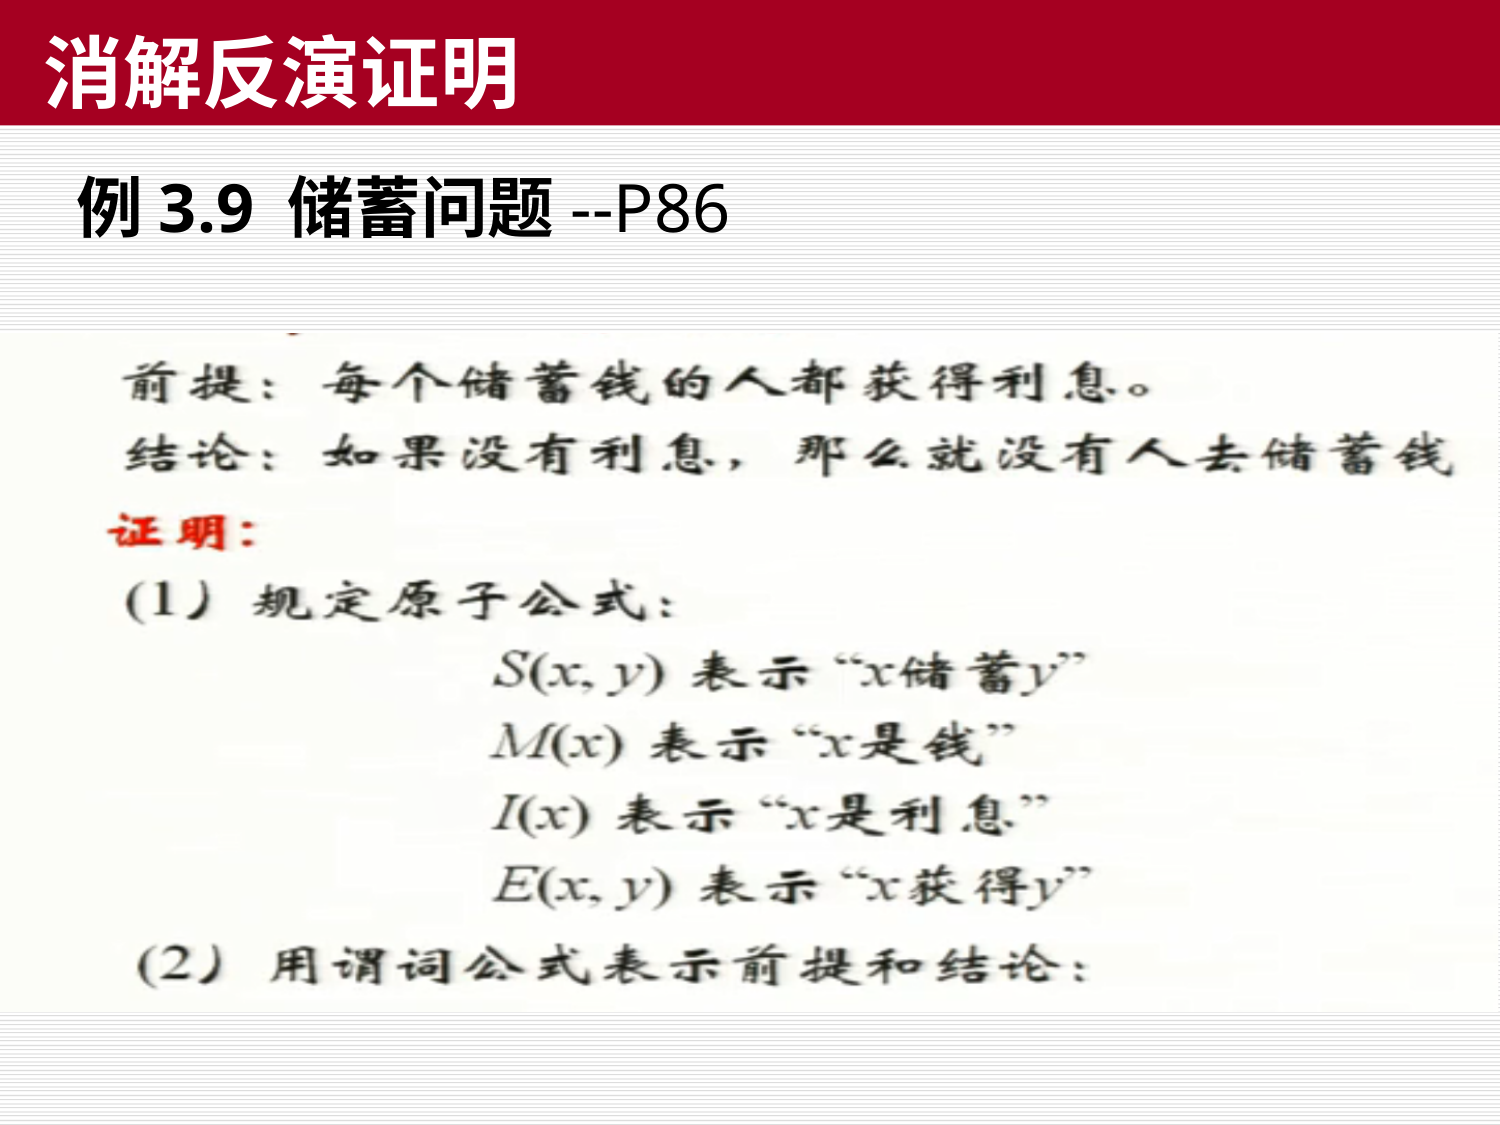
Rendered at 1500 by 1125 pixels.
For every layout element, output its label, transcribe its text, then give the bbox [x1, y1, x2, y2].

text_box 例3.9 储蓄问题--P86 [61, 157, 1183, 333]
picture [0, 126, 1500, 1125]
title 消解反演证明 [0, 0, 1500, 126]
